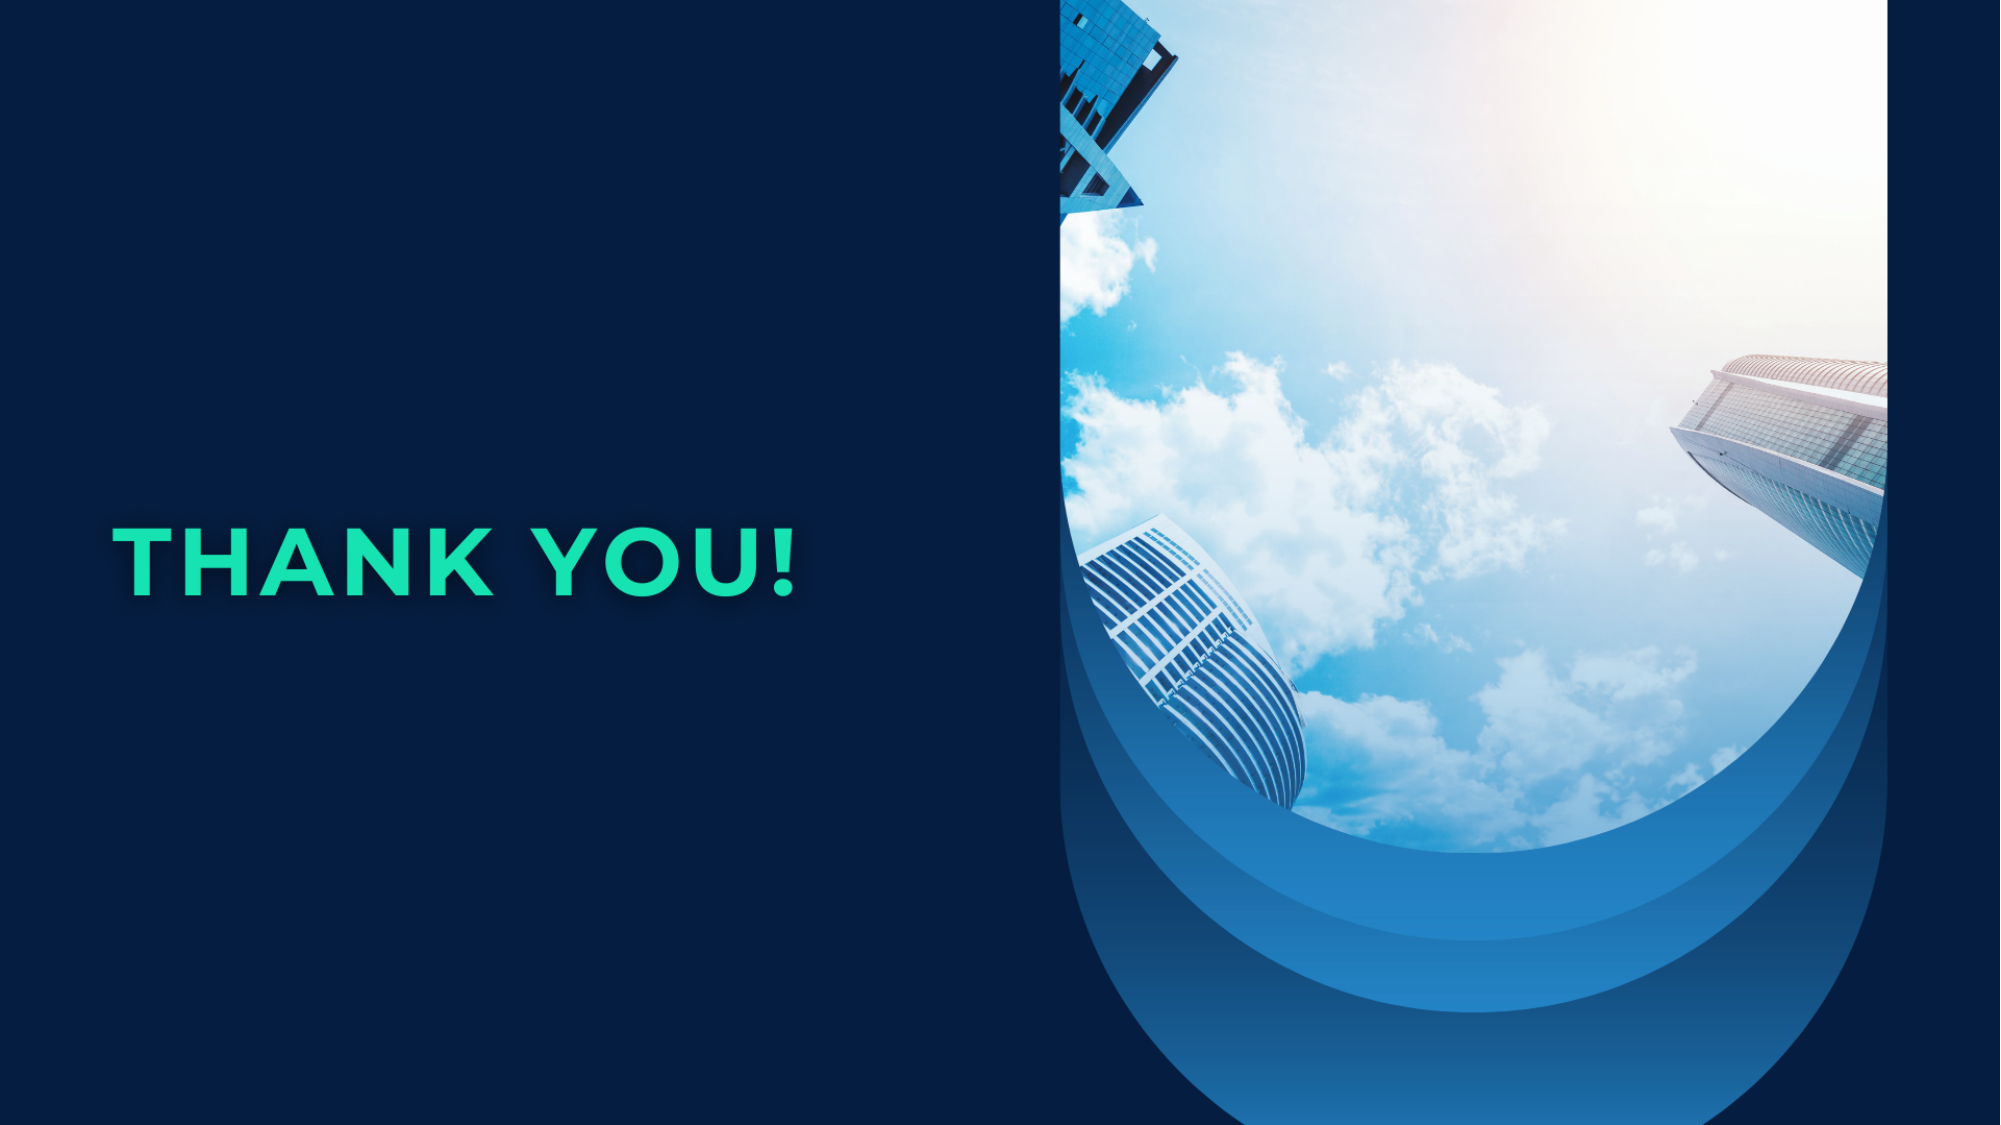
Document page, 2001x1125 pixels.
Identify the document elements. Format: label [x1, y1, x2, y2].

list [0, 0, 2000, 1125]
